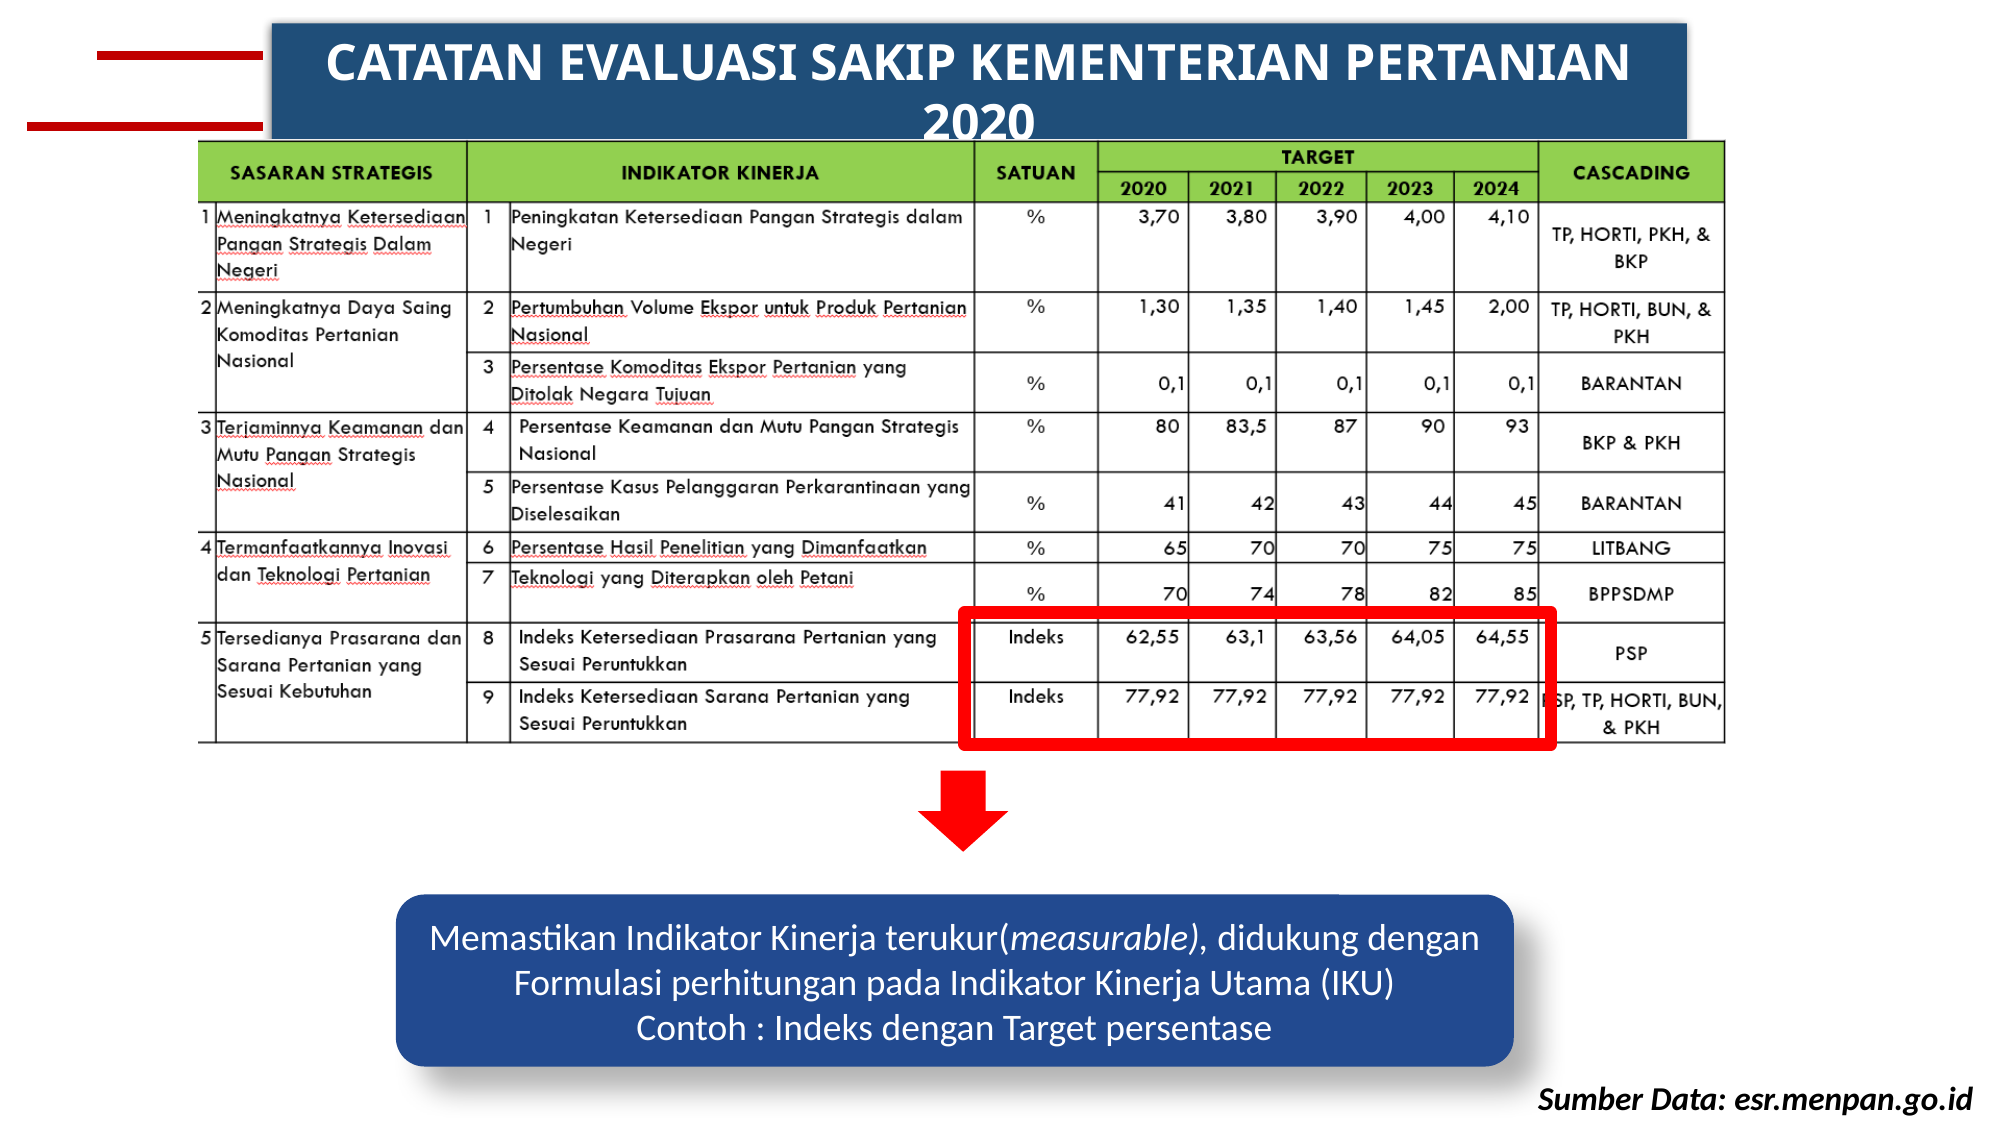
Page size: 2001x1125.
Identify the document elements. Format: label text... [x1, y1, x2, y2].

text_box CATATAN EVALUASI SAKIP KEMENTERIAN PERTANIAN 2020 [271, 23, 1687, 138]
text_box Sumber Data: esr.menpan.go.id [1523, 1069, 2000, 1125]
picture [198, 138, 1726, 744]
text_box [915, 769, 1012, 854]
text_box Memastikan Indikator Kinerja terukur(measurable), didukung dengan Formulasi perhitungan pada Indikator Kinerja Utama (IKU) Contoh : Indeks dengan Target persentase [394, 893, 1515, 1068]
